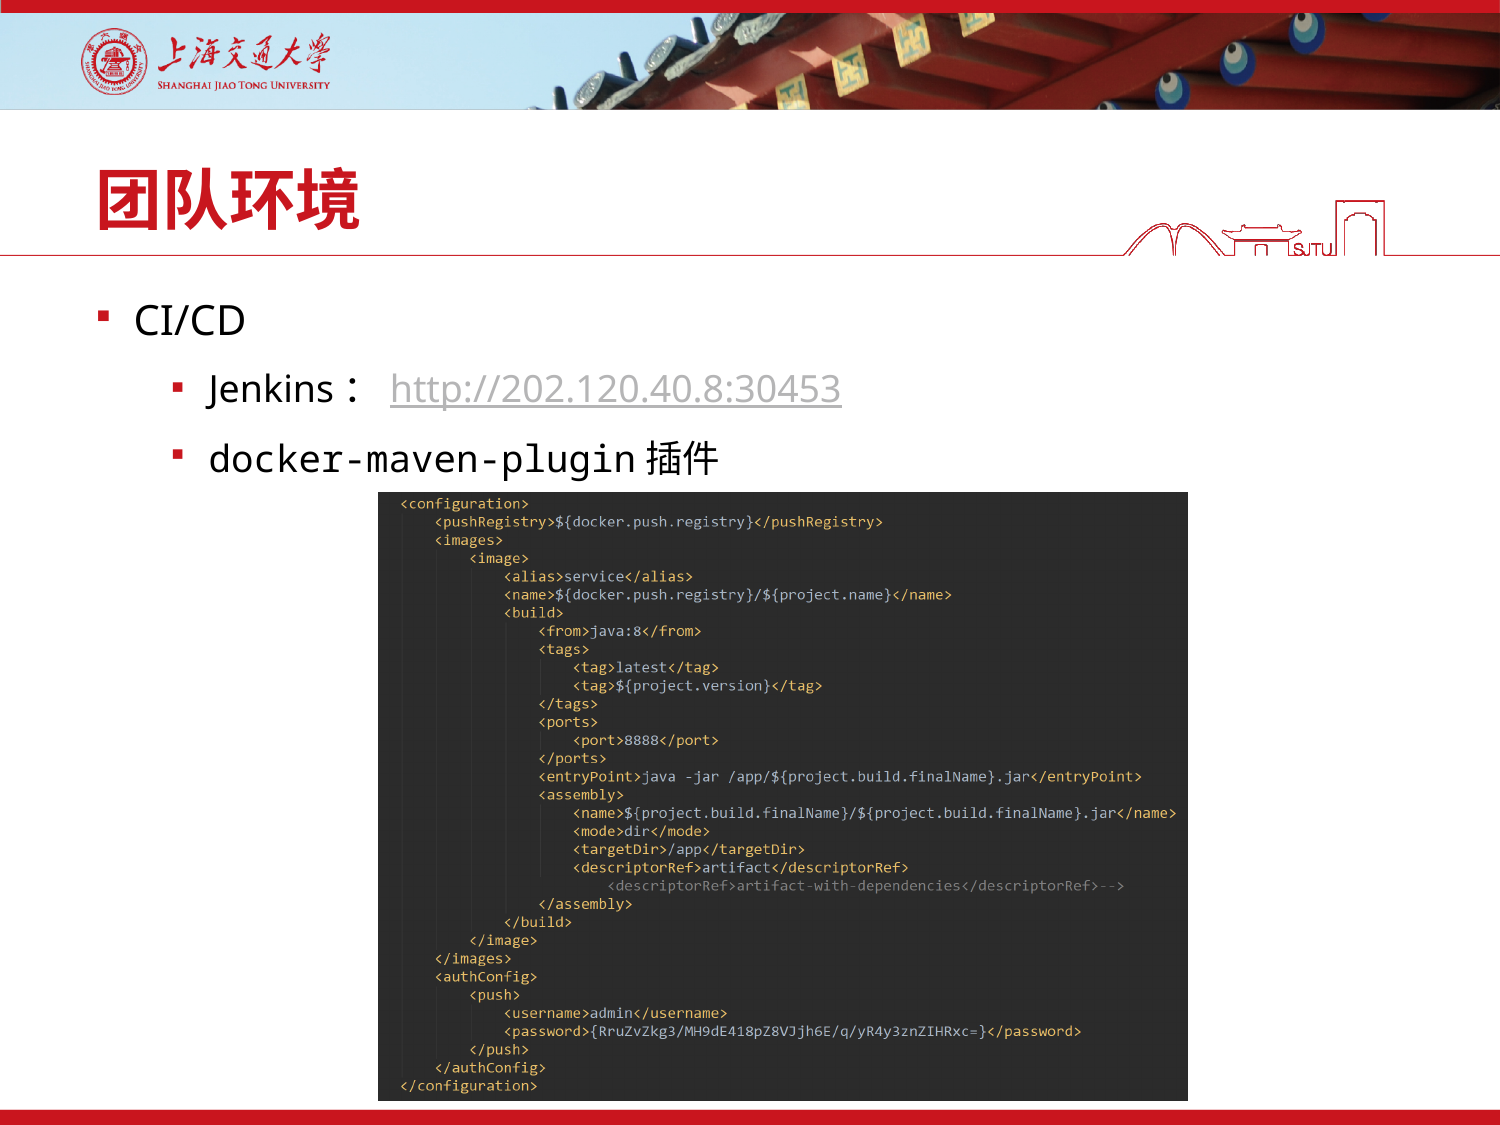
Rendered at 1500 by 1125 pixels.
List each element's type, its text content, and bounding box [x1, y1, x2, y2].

list CI/CD Jenkins：http://202.120.40.8:30453 docker-maven-plugin插件 [81, 276, 1455, 1084]
picture [0, 200, 1500, 256]
title 团队环境 [81, 159, 1455, 254]
picture [378, 492, 1188, 1101]
picture [0, 0, 1500, 110]
